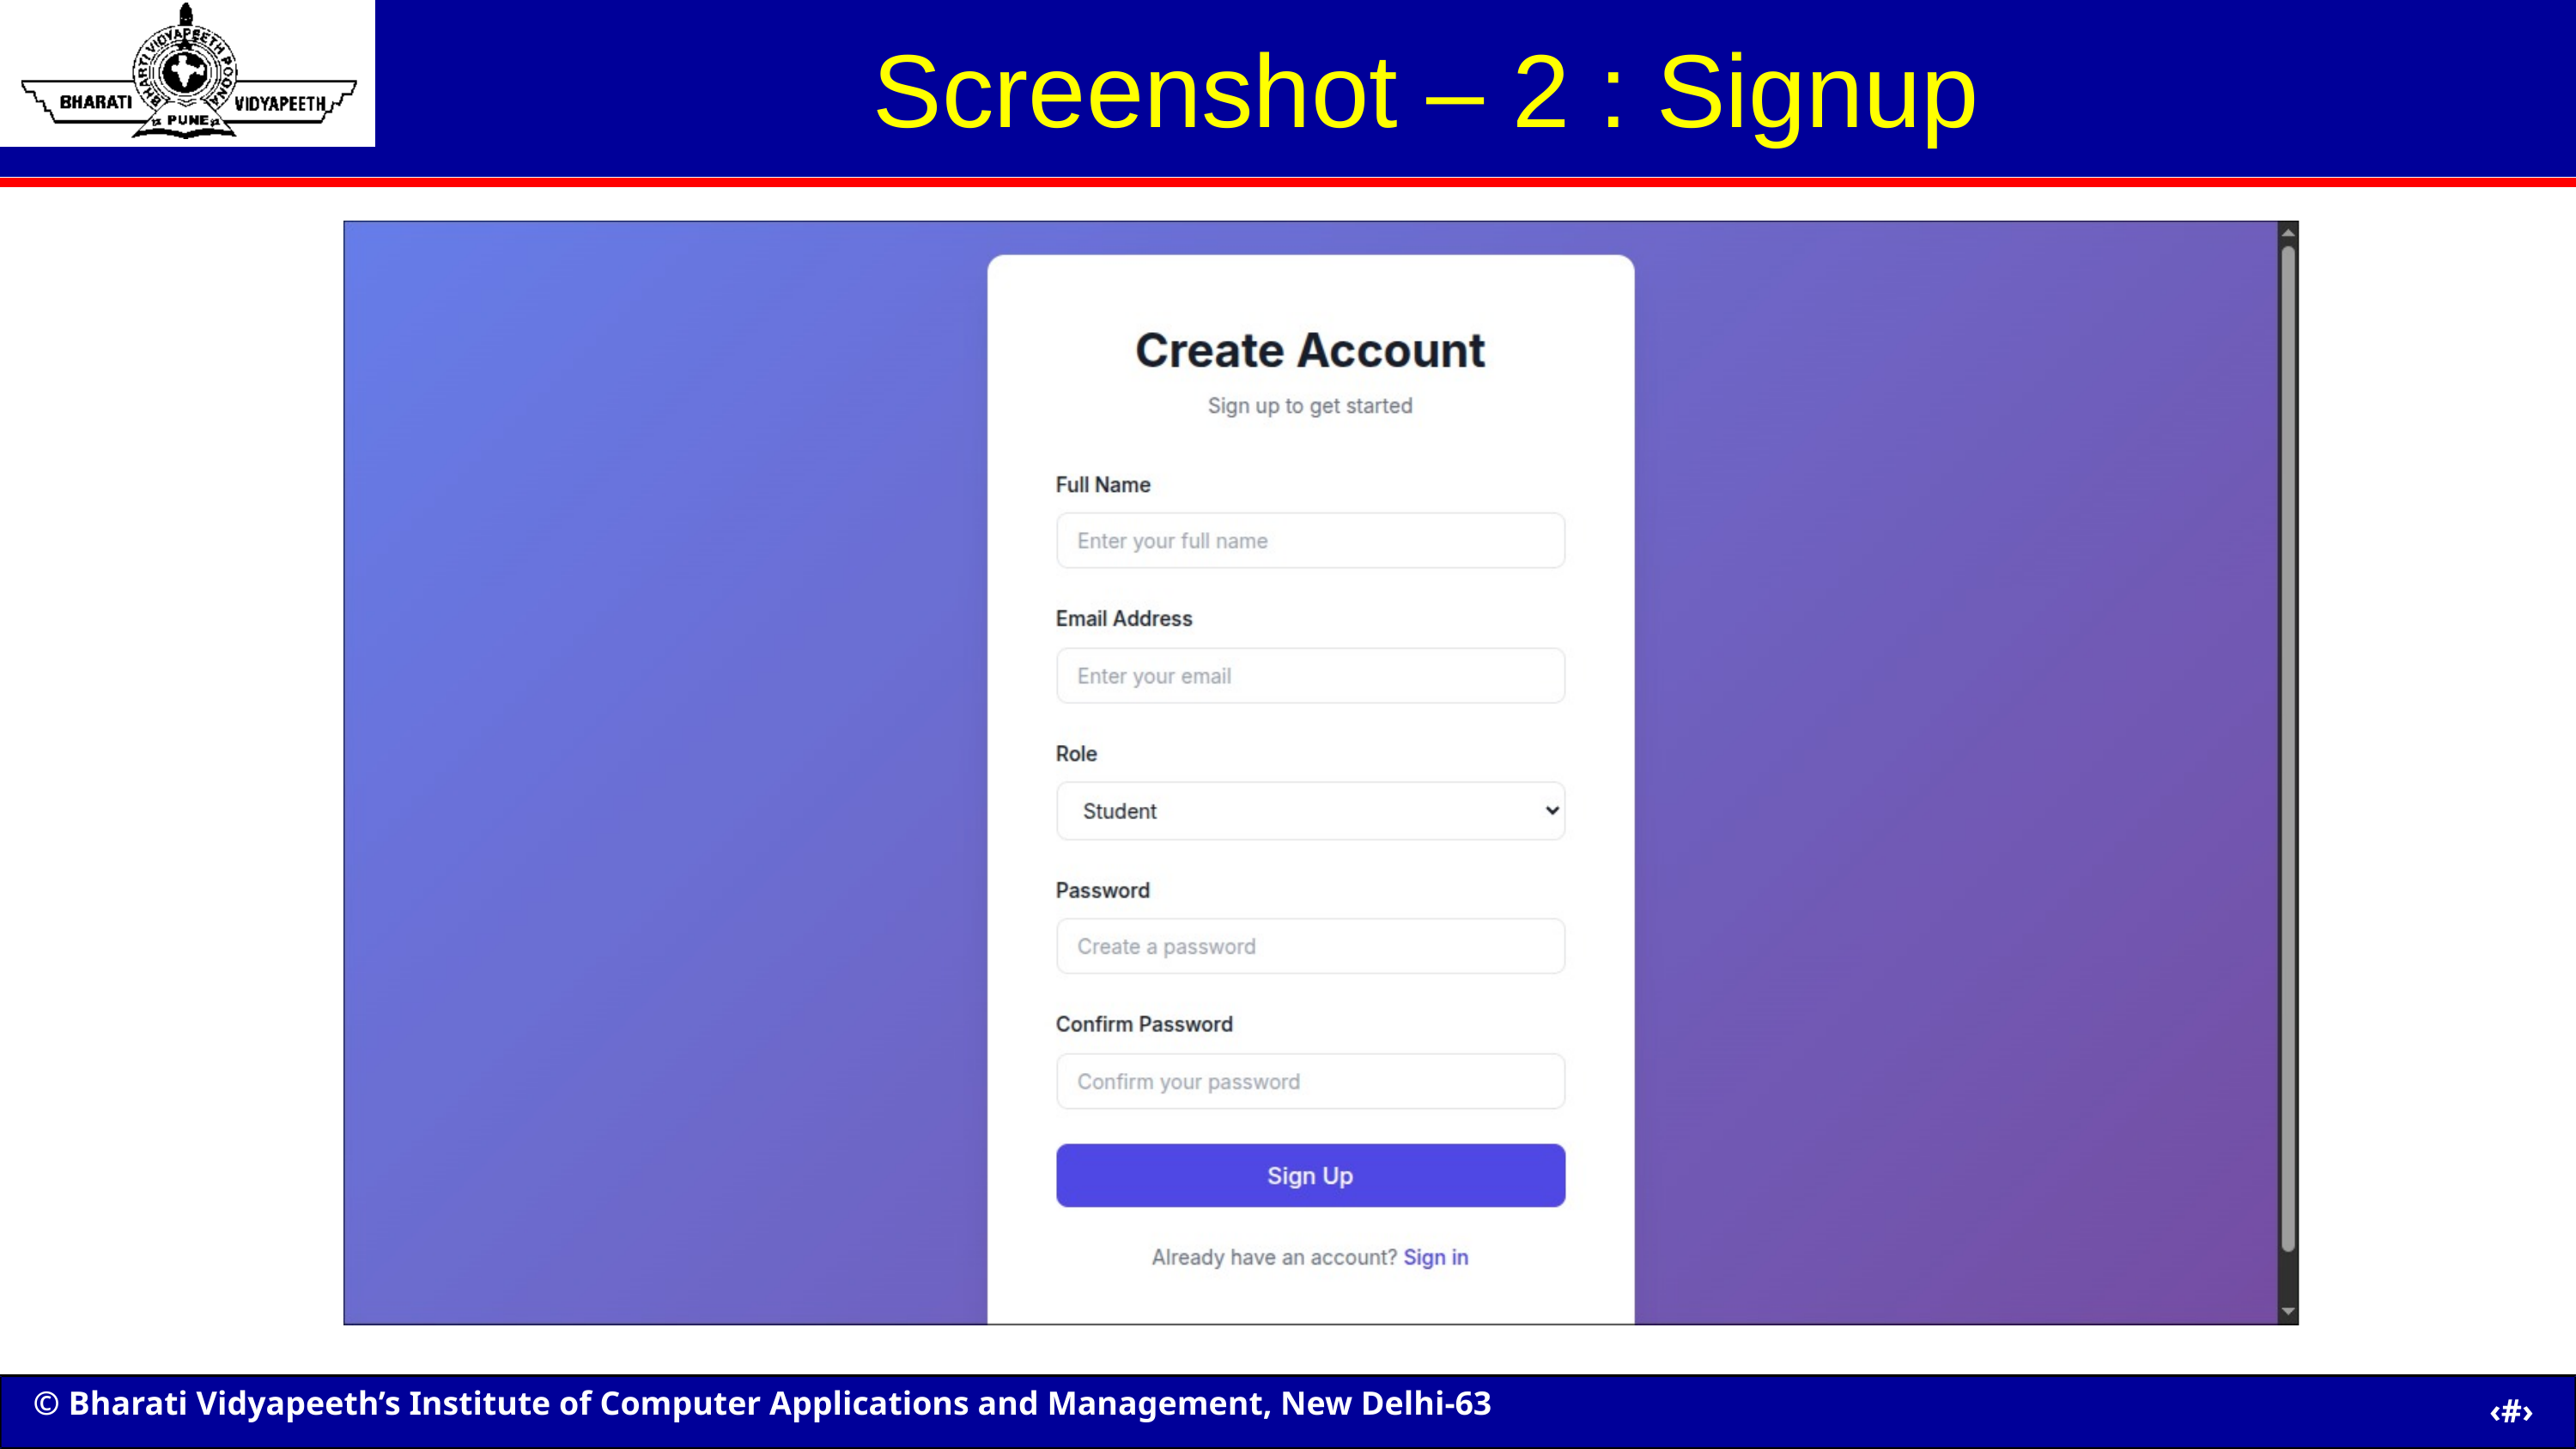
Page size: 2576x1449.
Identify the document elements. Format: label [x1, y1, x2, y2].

text_box [0, 161, 2576, 178]
text_box [2123, 1378, 2535, 1444]
text_box [343, 221, 2300, 1325]
text_box [0, 146, 2576, 160]
text_box [0, 1373, 2576, 1449]
text_box [375, 0, 2576, 145]
text_box [21, 3, 357, 140]
